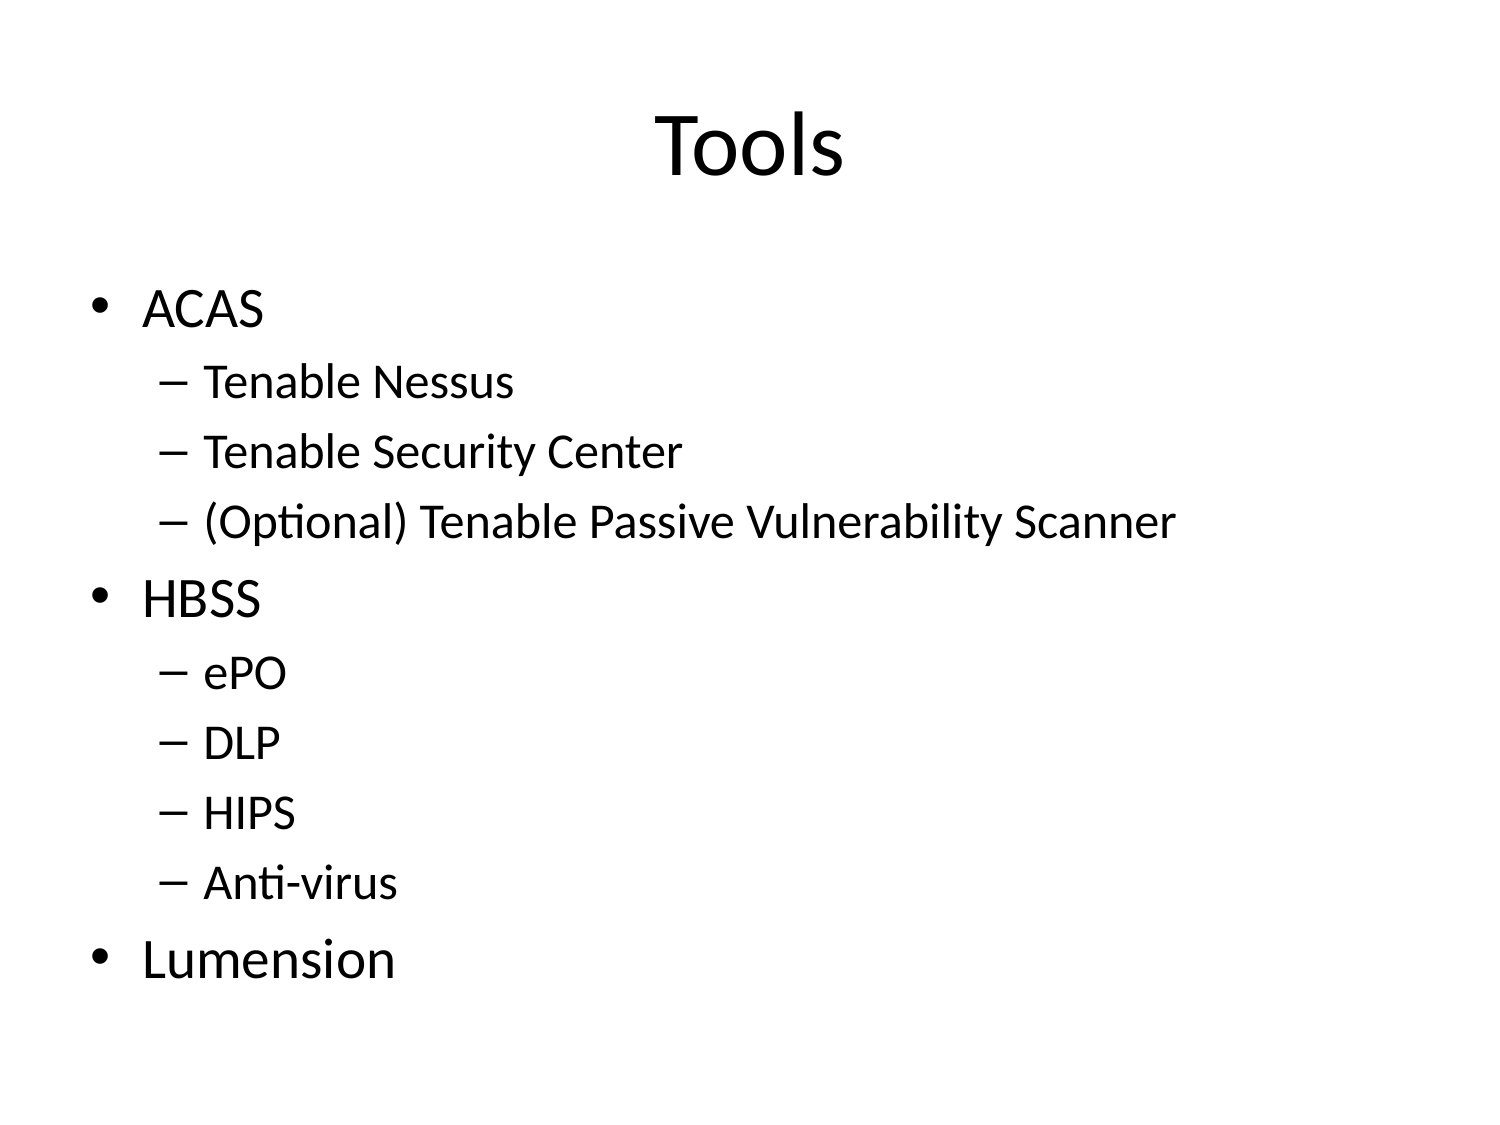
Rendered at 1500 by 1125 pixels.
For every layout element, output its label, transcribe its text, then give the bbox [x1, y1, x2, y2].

title Tools [75, 45, 1425, 233]
list ACAS Tenable Nessus Tenable Security Center (Optional) Tenable Passive Vulnerability Scanner HBSS ePO DLP HIPS Anti-virus Lumension [75, 262, 1425, 1005]
